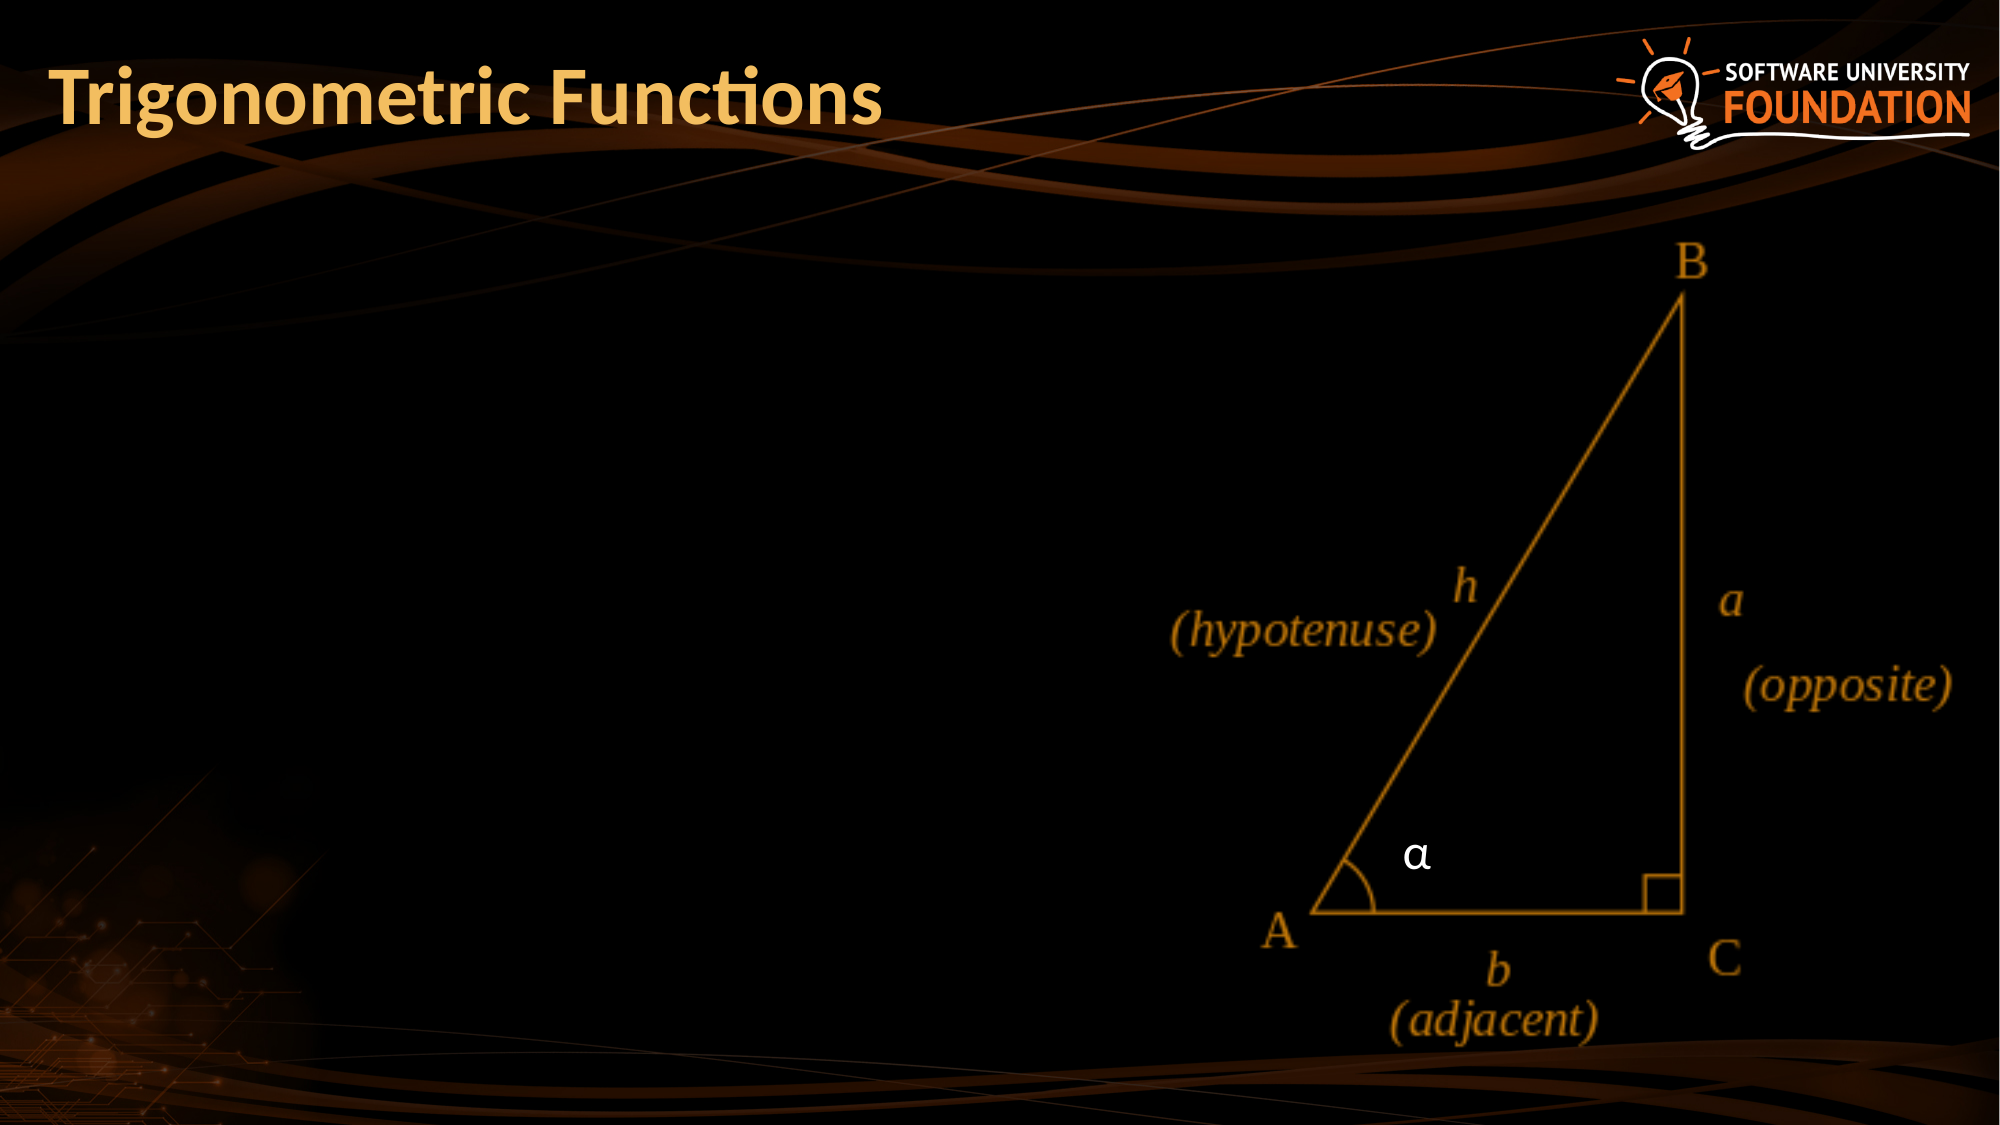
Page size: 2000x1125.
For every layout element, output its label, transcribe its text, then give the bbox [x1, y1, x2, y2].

picture [0, 0, 2000, 1125]
title Trigonometric Functions [30, 6, 1602, 189]
